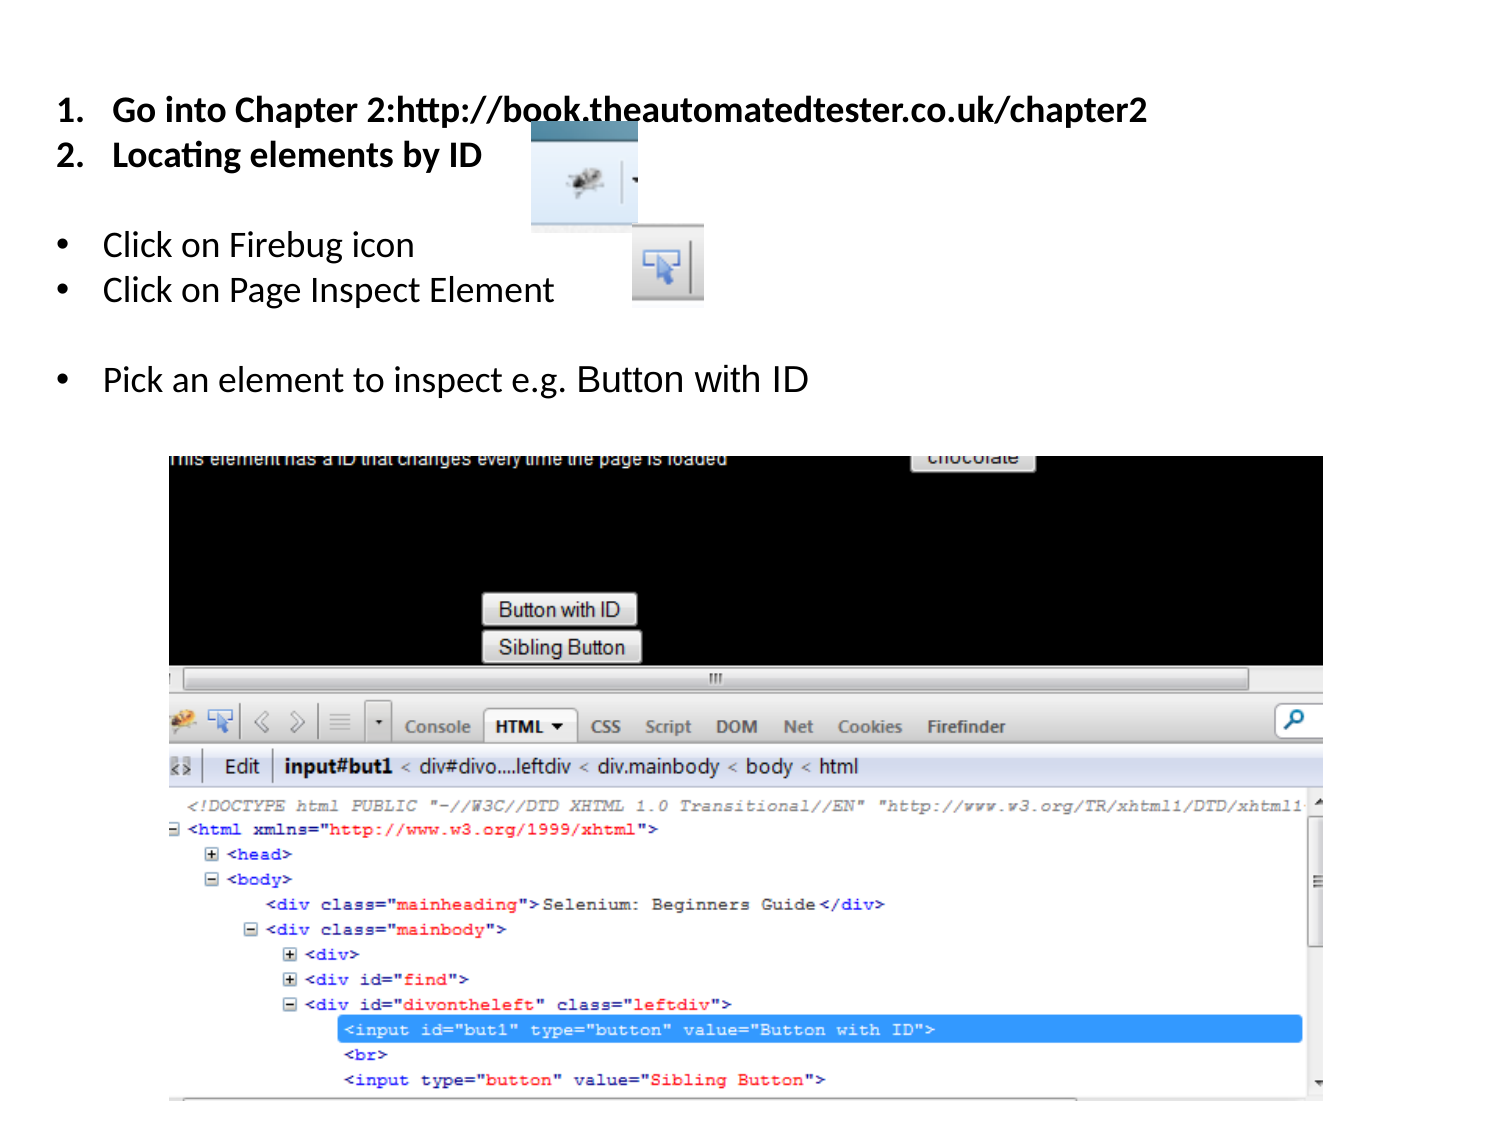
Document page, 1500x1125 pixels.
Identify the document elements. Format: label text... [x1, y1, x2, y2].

text_box Go into Chapter 2:http://book.theautomatedtester.co.uk/chapter2 Locating elements by ID Click on Firebug icon Click on Page Inspect Element Pick an element to inspect e.g. Button with ID [41, 78, 1471, 498]
picture [168, 456, 1323, 1101]
picture [531, 120, 704, 309]
